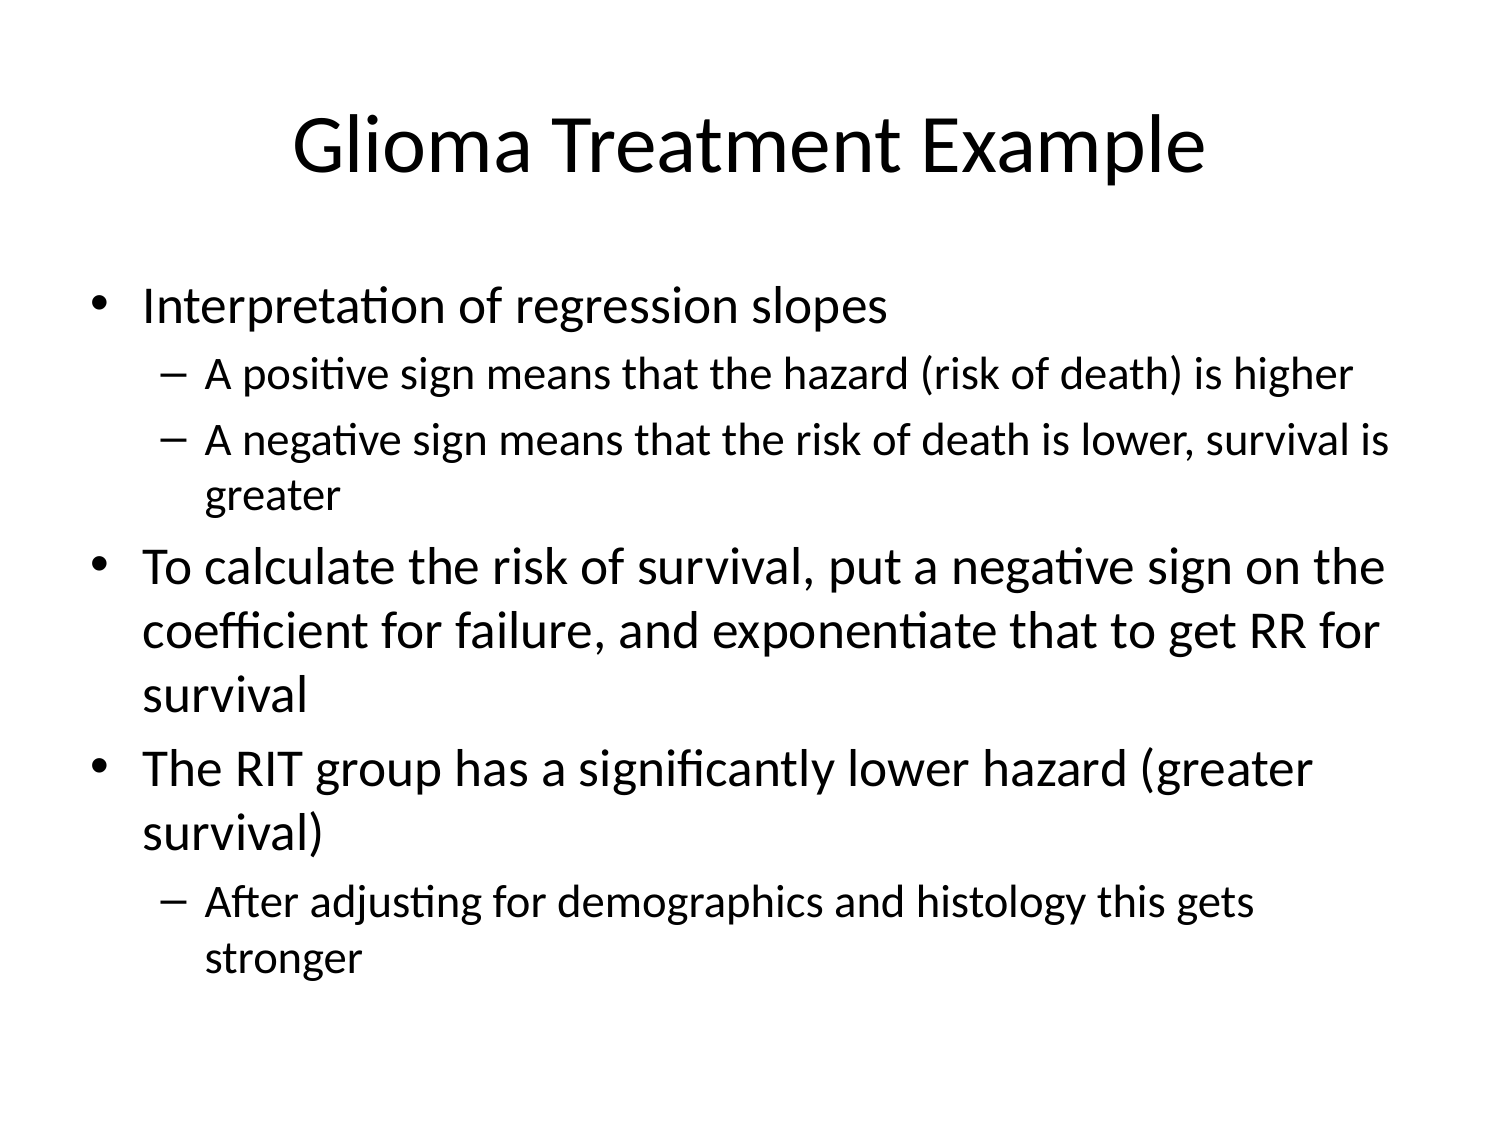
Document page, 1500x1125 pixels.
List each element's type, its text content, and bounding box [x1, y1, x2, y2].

title Glioma Treatment Example [75, 45, 1425, 233]
list Interpretation of regression slopes A positive sign means that the hazard (risk of death) is higher A negative sign means that the risk of death is lower, survival is greater To calculate the risk of survival, put a negative sign on the coefficient for failure, and exponentiate that to get RR for survival The RIT group has a significantly lower hazard (greater survival) After adjusting for demographics and histology this gets stronger [75, 262, 1425, 1005]
